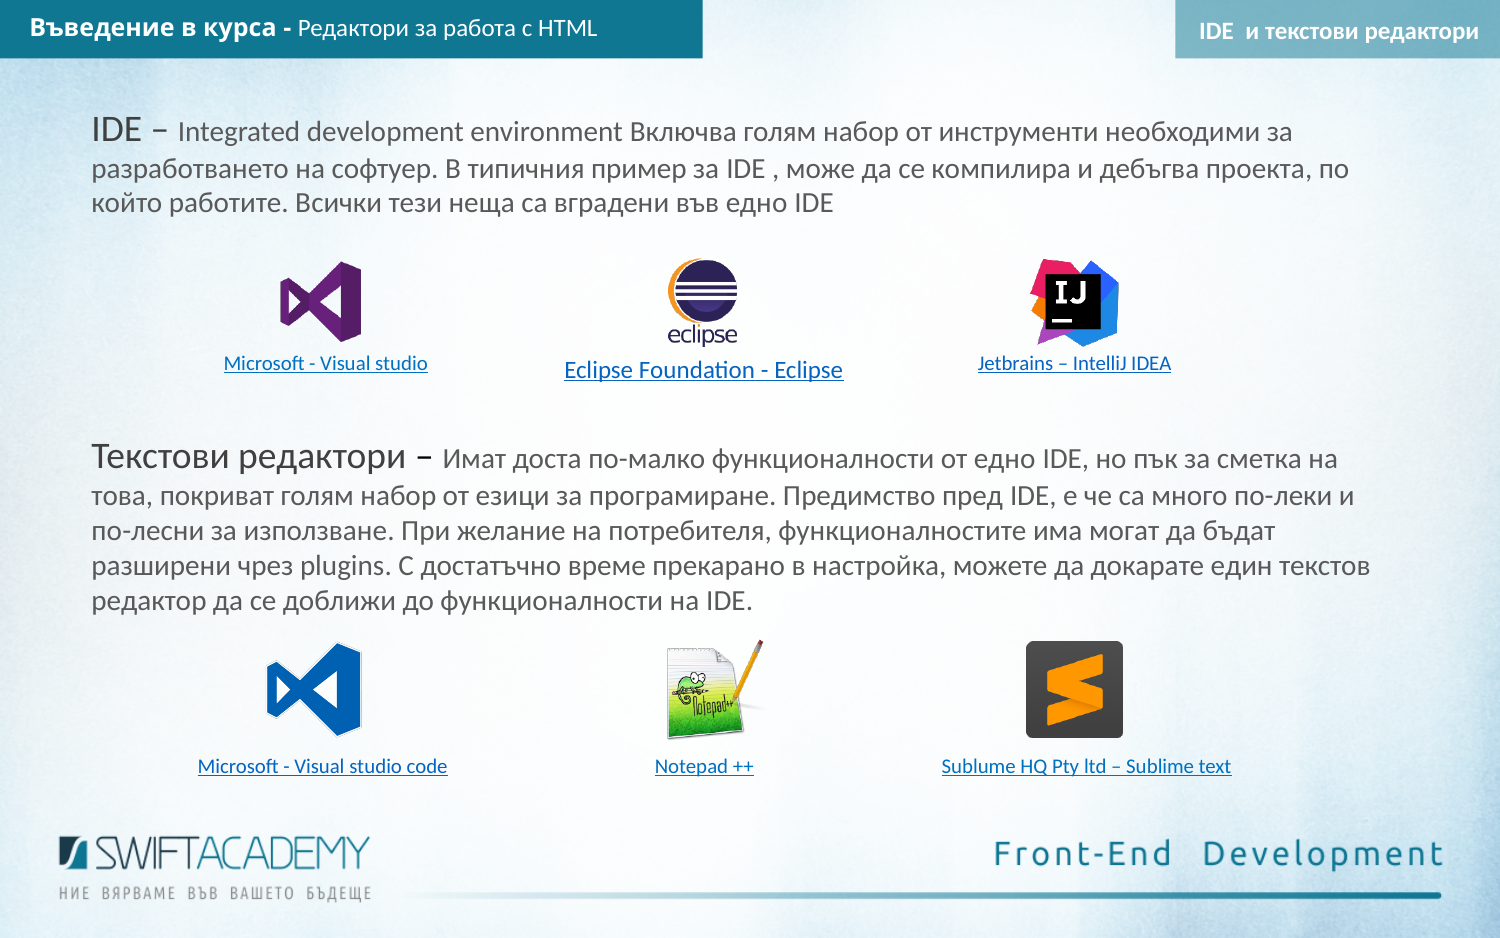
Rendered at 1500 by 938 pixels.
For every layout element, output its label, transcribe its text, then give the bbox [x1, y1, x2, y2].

text_box IDE и текстови редактори [1175, 7, 1495, 53]
text_box Въведение в курса - Редактори за работа с HTML [14, 4, 691, 49]
text_box Microsoft - Visual studio code [183, 745, 467, 785]
text_box Sublume HQ Pty ltd – Sublime text [915, 745, 1258, 785]
text_box Eclipse Foundation - Eclipse [549, 345, 859, 391]
text_box IDE – Integrated development environment Включва голям набор от инструменти необходими за разработването на софтуер. В типичния пример за IDE , може да се компилира и дебъгва проекта, по който работите. Всички тези неща са вградени във едно IDE [76, 96, 1412, 227]
text_box Jetbrains – IntelliJ IDEA [963, 342, 1187, 382]
text_box [0, 0, 704, 59]
text_box [1174, 0, 1500, 59]
picture [0, 0, 1500, 938]
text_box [265, 641, 362, 738]
text_box Microsoft - Visual studio [208, 342, 443, 382]
text_box Текстови редактори – Имат доста по-малко функционалности от едно IDE, но пък за сметка на това, покриват голям набор от езици за програмиране. Предимство пред IDE, е че са много по-леки и по-лесни за използване. При желание на потребителя, функционалностите има могат да бъдат разширени чрез plugins. С достатъчно време прекарано в настройка, можете да докарате един текстов редактор да се доближи до функционалности на IDE. [76, 424, 1412, 624]
text_box Notepad ++ [562, 745, 846, 785]
